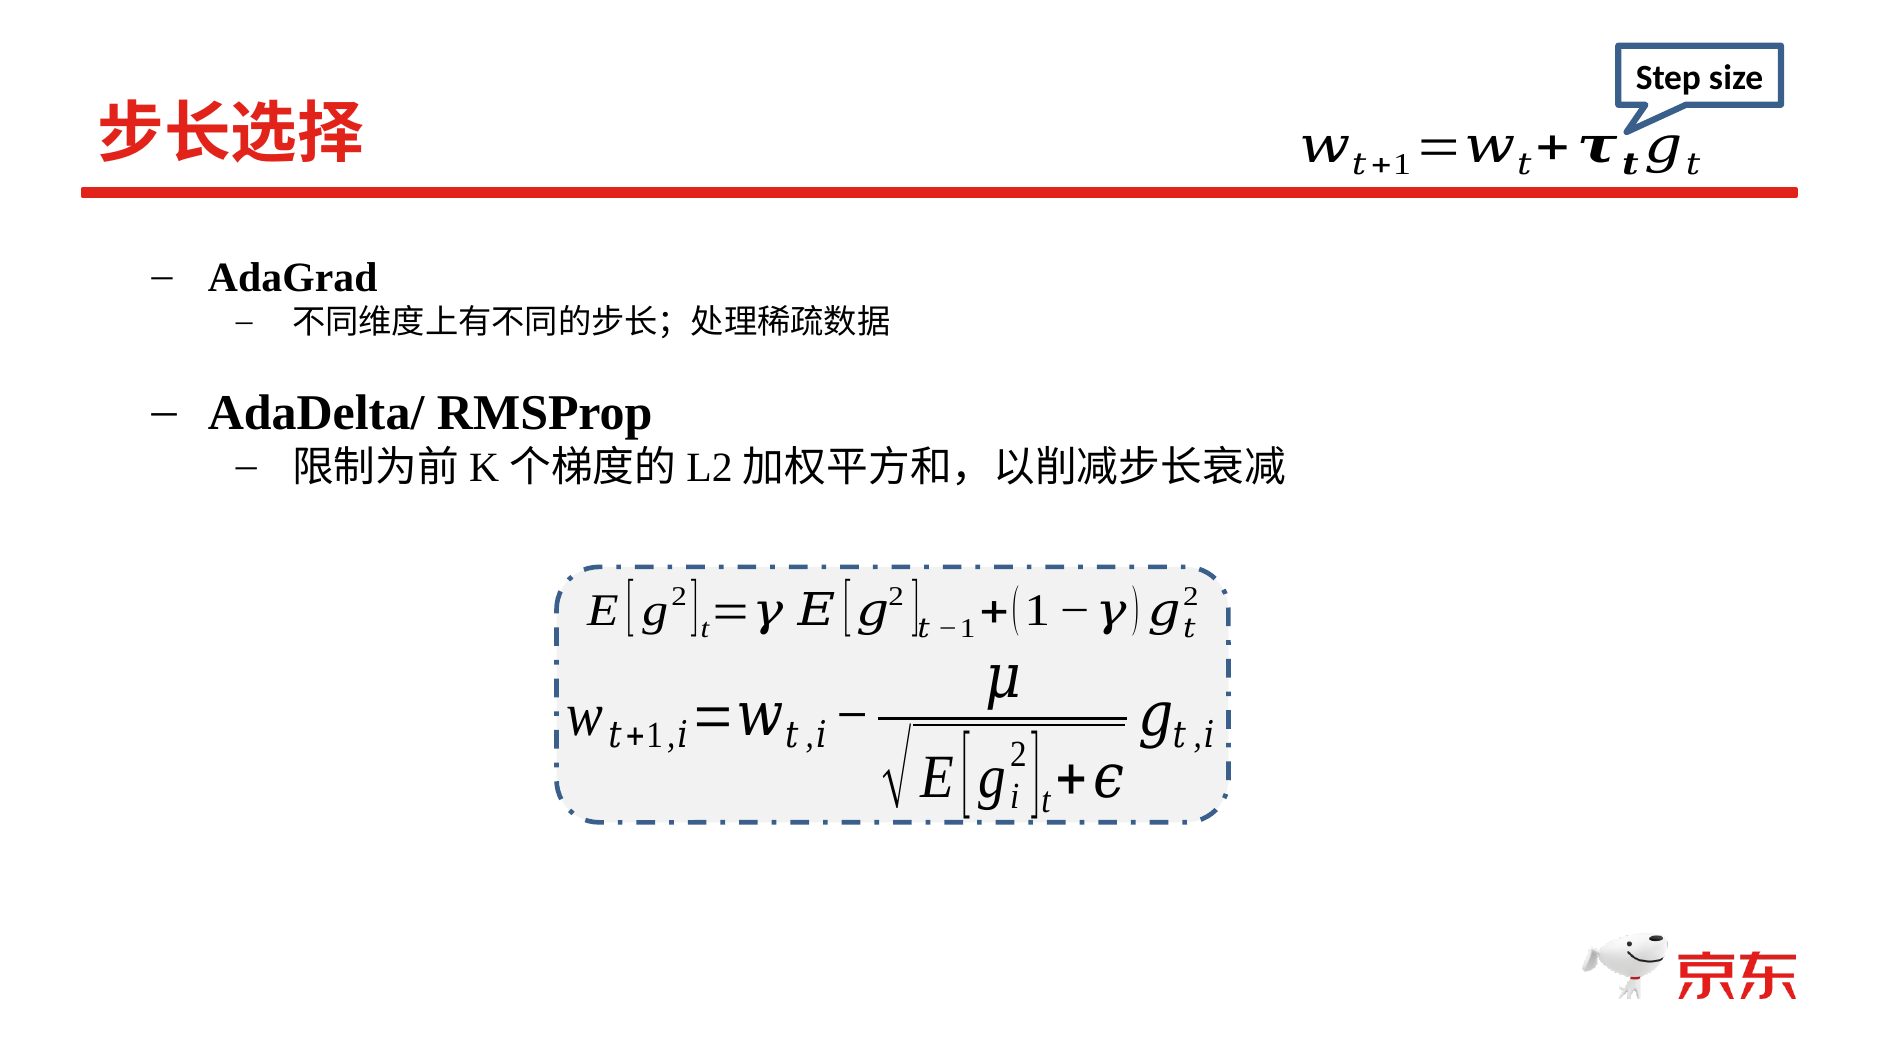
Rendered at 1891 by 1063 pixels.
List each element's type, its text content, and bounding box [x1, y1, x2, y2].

text_box [554, 564, 1231, 825]
picture [1582, 933, 1796, 999]
text_box Step size [1616, 43, 1784, 134]
list 步长选择 [82, 82, 1087, 189]
